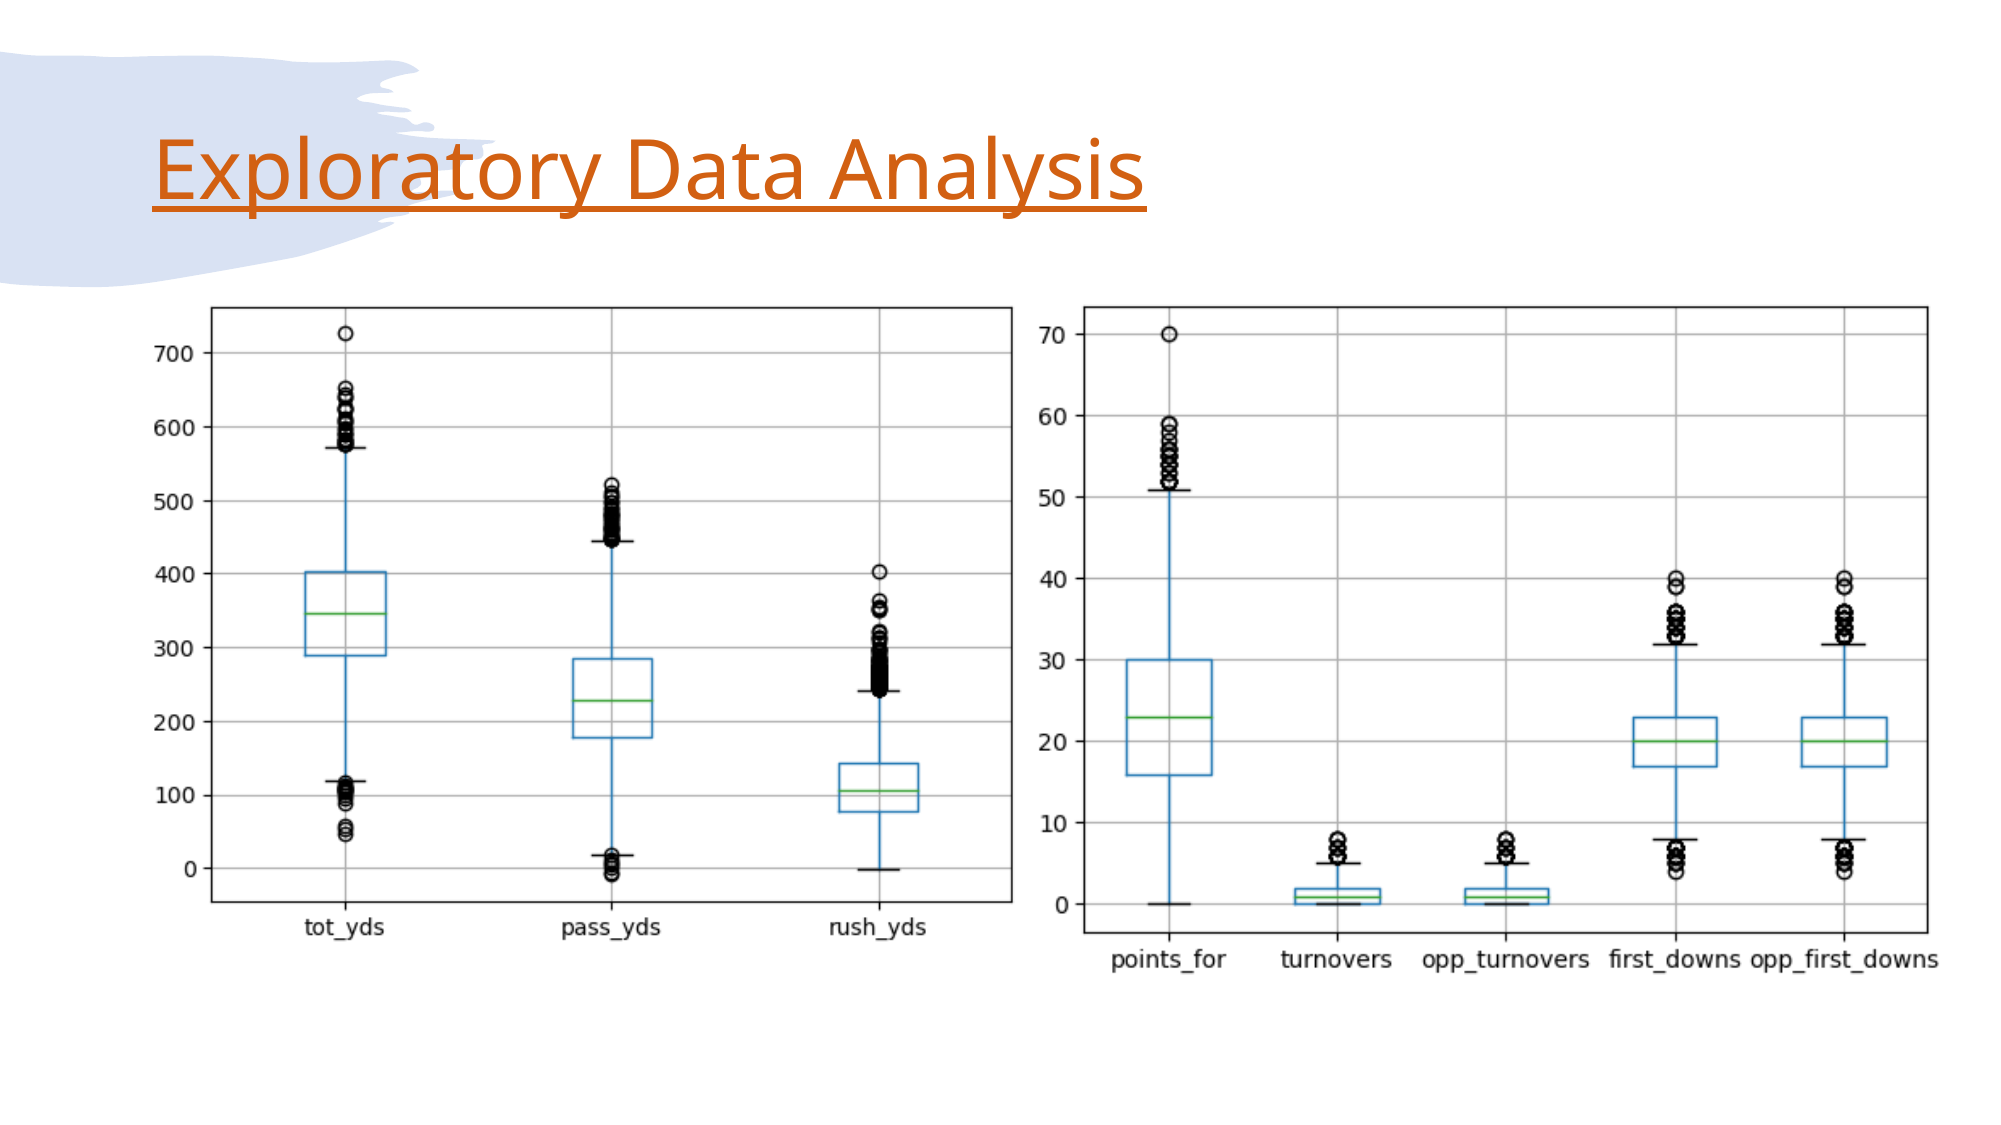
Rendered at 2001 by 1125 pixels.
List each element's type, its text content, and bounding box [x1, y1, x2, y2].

picture [137, 288, 1968, 985]
title Exploratory Data Analysis [137, 59, 1863, 278]
